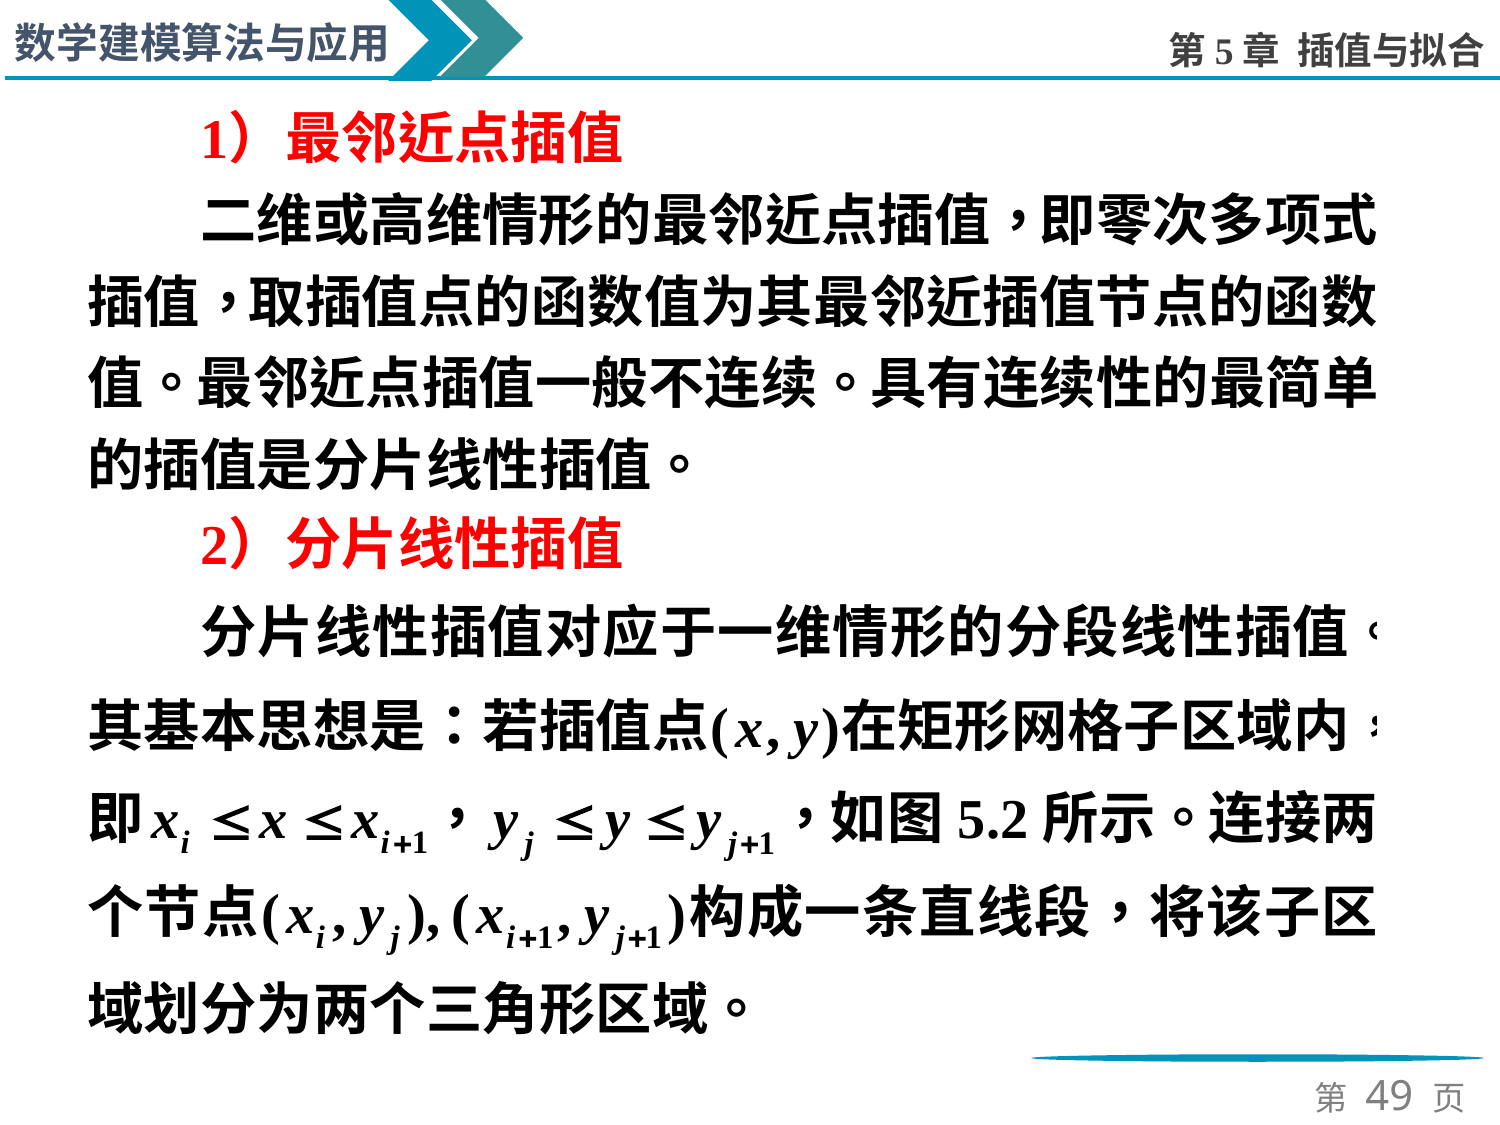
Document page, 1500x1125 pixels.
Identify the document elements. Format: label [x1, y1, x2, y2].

text_box [87, 506, 1377, 1060]
text_box [87, 101, 1377, 506]
